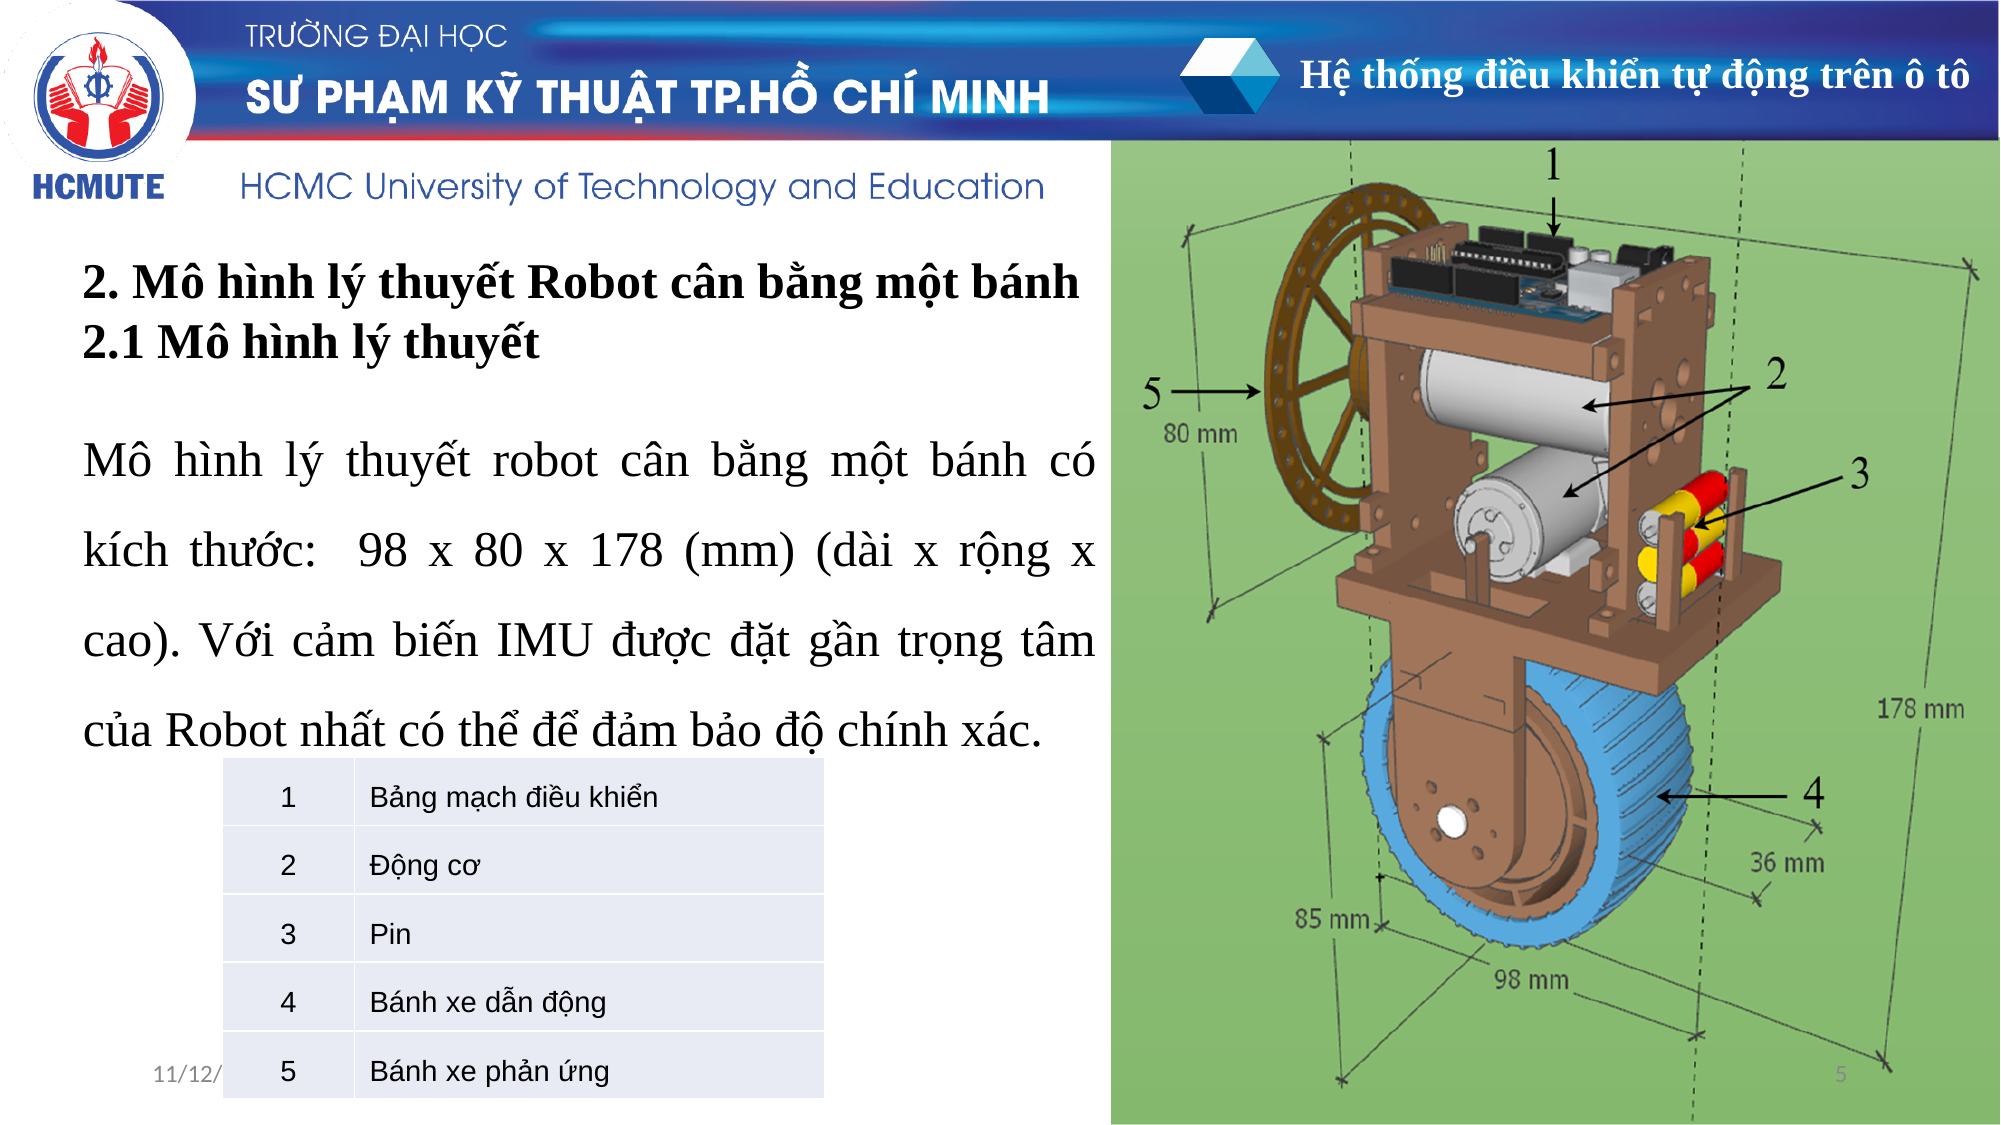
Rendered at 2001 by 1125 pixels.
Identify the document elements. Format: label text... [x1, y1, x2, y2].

table_cell 4 [223, 963, 354, 1030]
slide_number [137, 1042, 588, 1103]
table_cell 3 [223, 895, 354, 961]
picture [0, 0, 2000, 1125]
table_header Bảng mạch điều khiển [355, 764, 824, 825]
text_box Mô hình lý thuyết robot cân bằng một bánh có kích thước: 98 x 80 x 178 (mm) (dài x rộng x cao). Với cảm biến IMU được đặt gần trọng tâm của Robot nhất có thể để đảm bảo độ chính xác. [68, 389, 1106, 764]
table_cell Động cơ [355, 826, 824, 893]
table_cell Bánh xe phản ứng [355, 1032, 824, 1098]
table_cell Bánh xe dẫn động [355, 963, 824, 1030]
table_header 1 [223, 764, 354, 825]
text_box 2. Mô hình lý thuyết Robot cân bằng một bánh 2.1 Mô hình lý thuyết [68, 240, 1106, 376]
table_cell Pin [355, 895, 824, 961]
table_cell 5 [223, 1032, 354, 1042]
table_cell 2 [223, 826, 354, 893]
